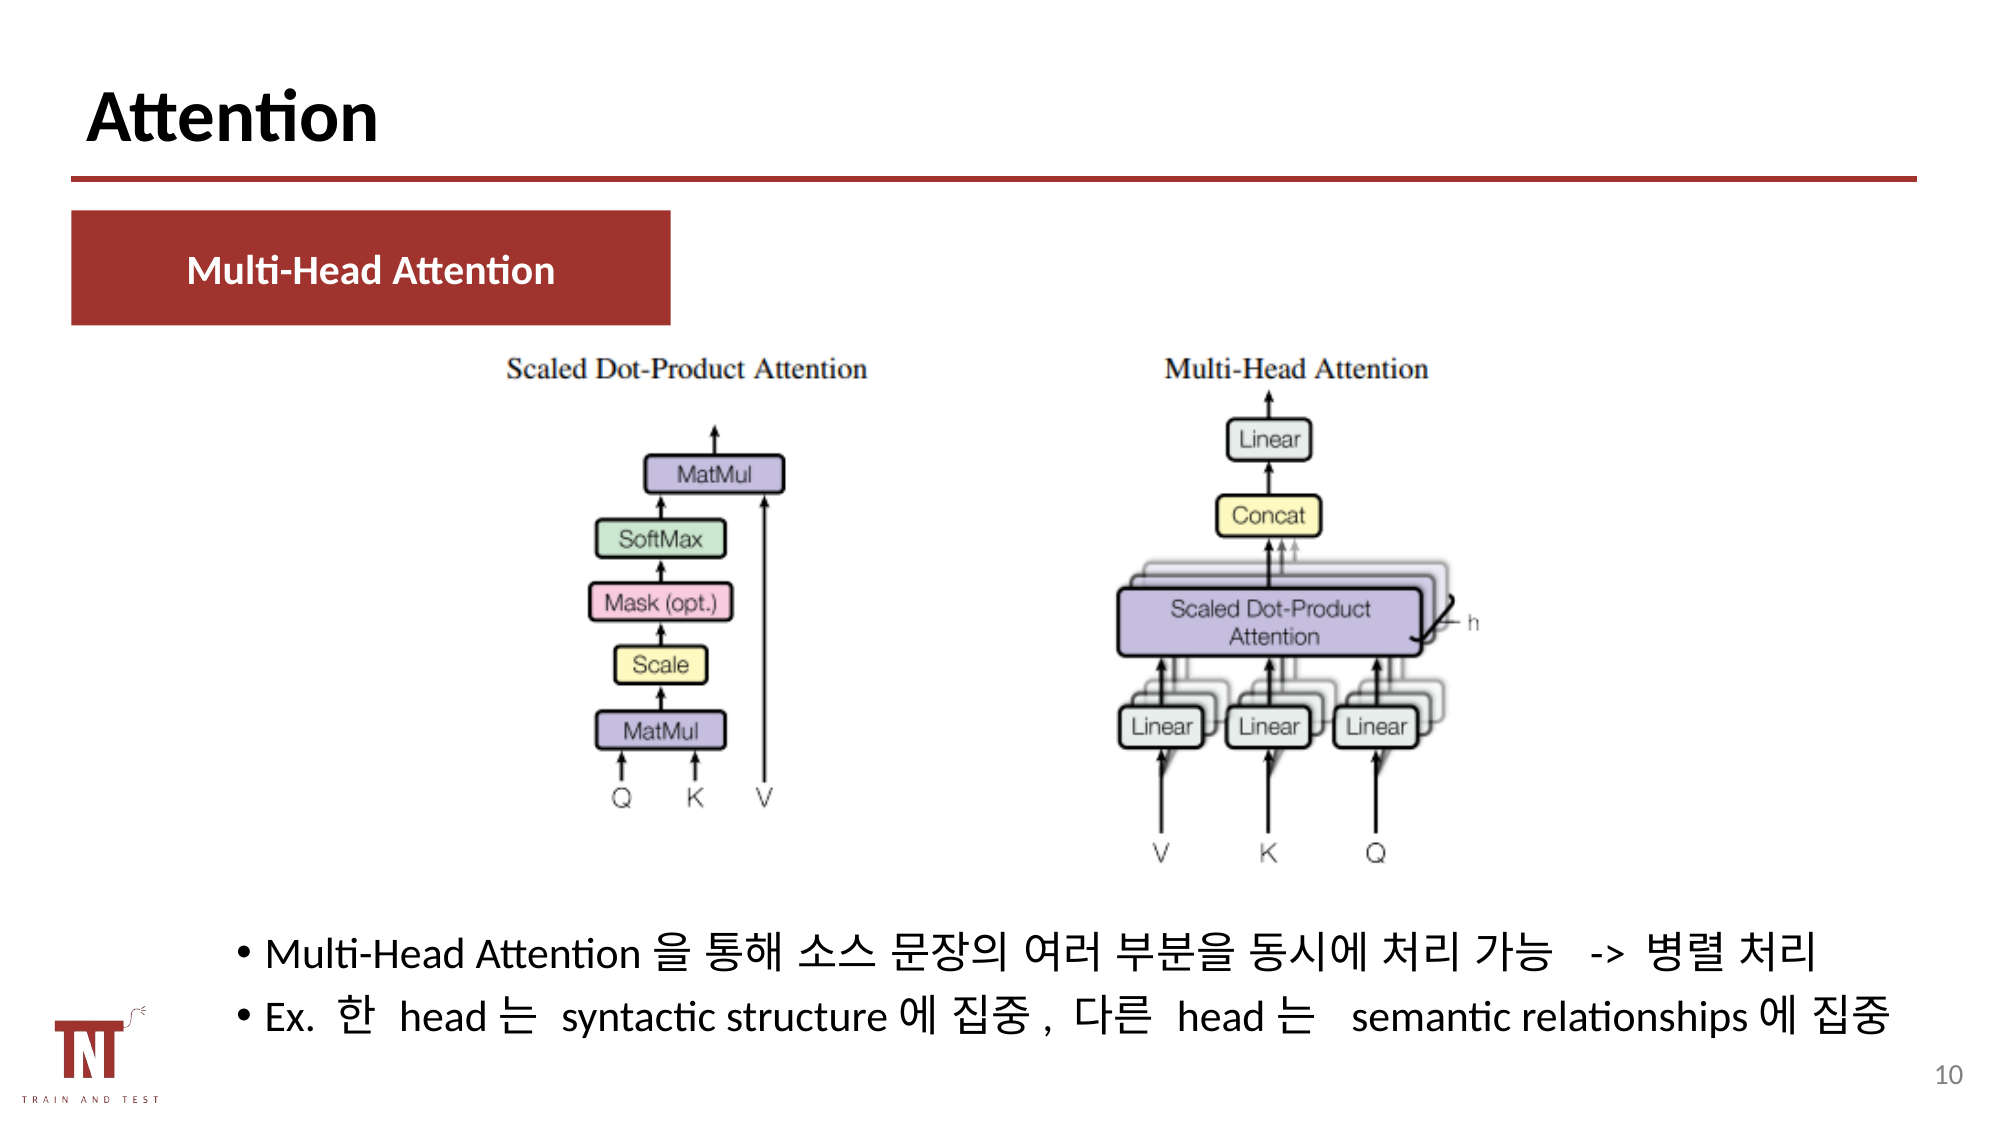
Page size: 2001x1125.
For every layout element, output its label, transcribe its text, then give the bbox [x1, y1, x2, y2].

picture [21, 1003, 160, 1110]
picture [472, 325, 1529, 885]
title Attention [71, 59, 1917, 175]
list Multi-Head Attention을 통해 소스 문장의 여러 부분을 동시에 처리 가능 -> 병렬 처리 Ex. 한 head는 syntactic structure에 집중, 다른 head는 semantic relationships에 집중 [221, 923, 2000, 1125]
text_box Multi-Head Attention [70, 209, 672, 326]
